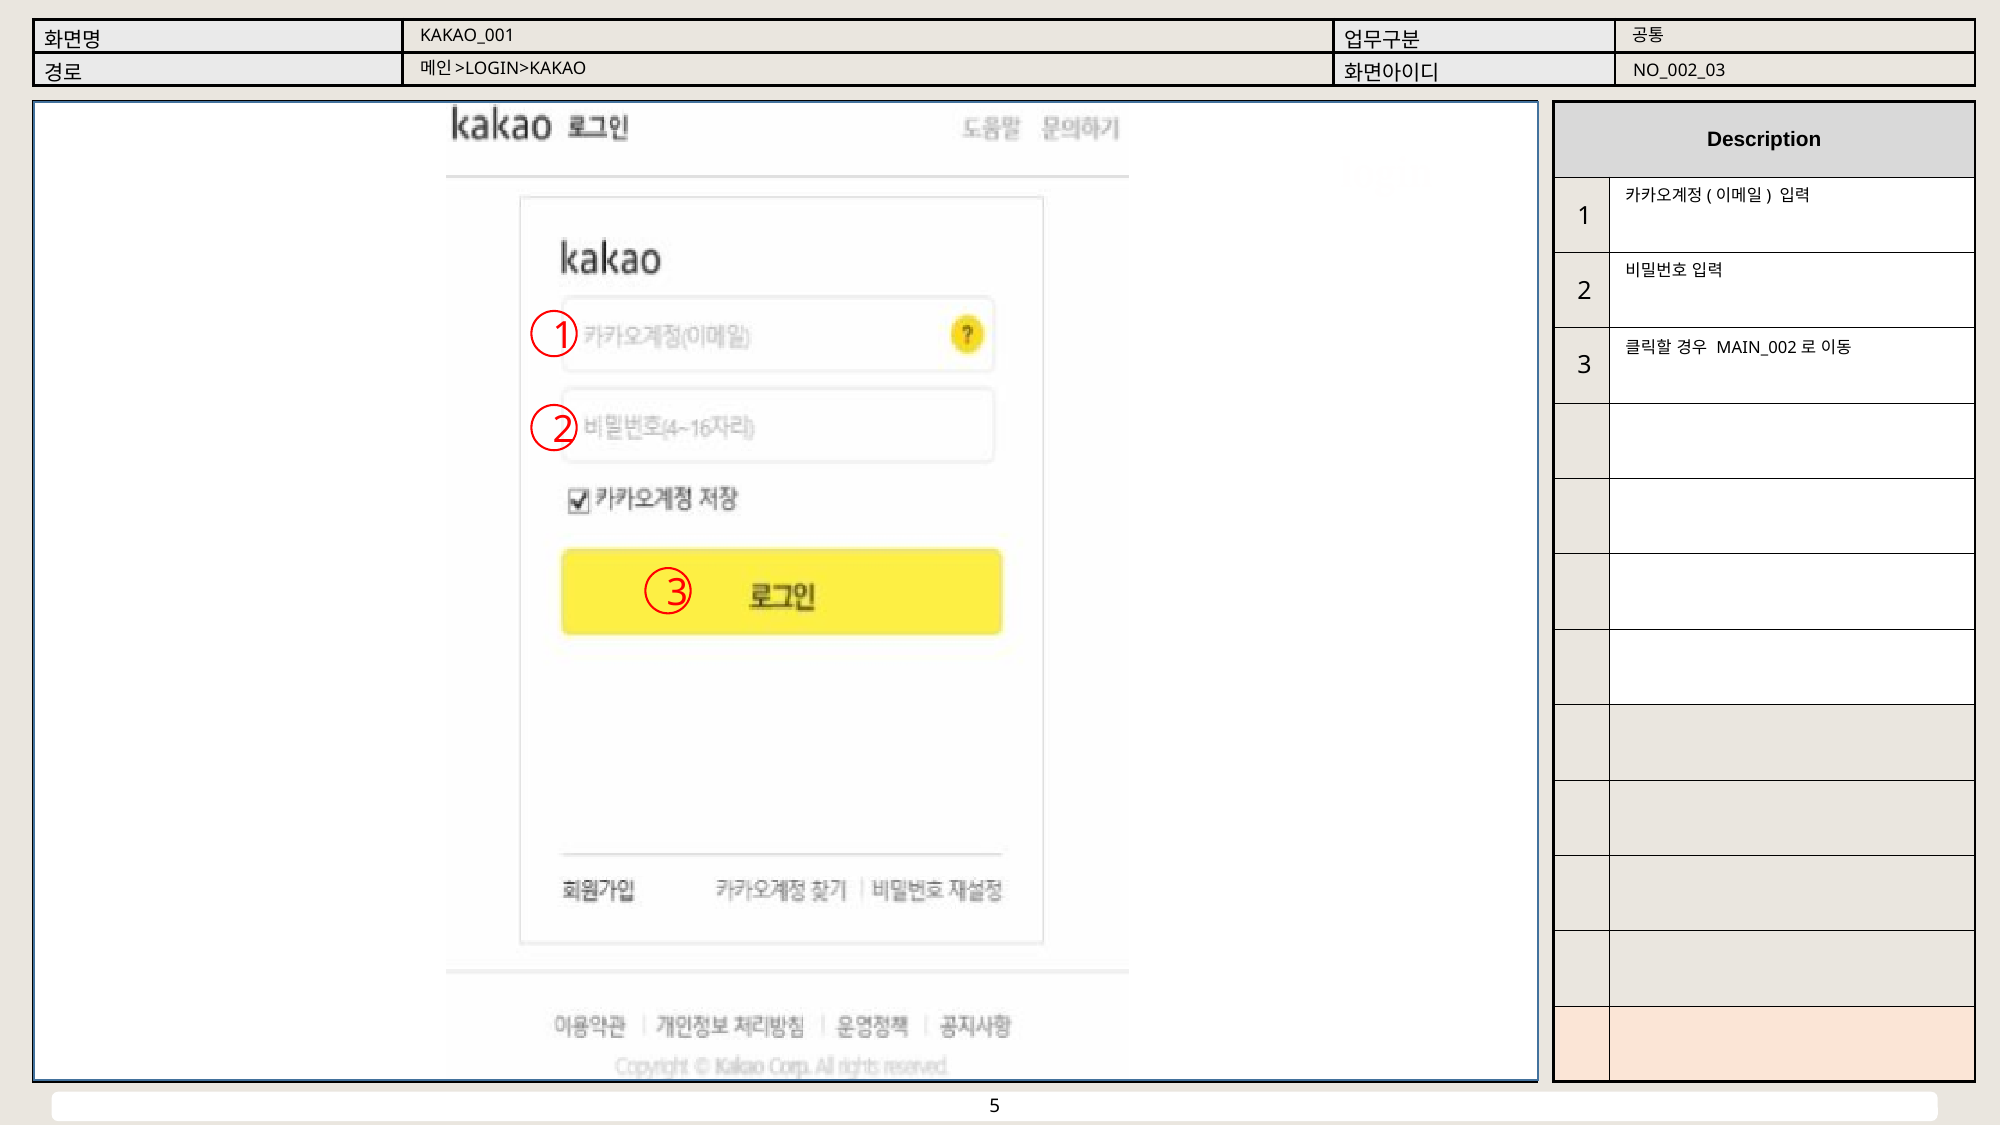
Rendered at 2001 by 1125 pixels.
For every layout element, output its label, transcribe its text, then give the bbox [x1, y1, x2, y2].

list 메인>LOGIN>KAKAO [404, 52, 1331, 86]
text_box 3 [1562, 340, 1602, 386]
list NO_002_03 [1618, 53, 1976, 88]
text_box 1 [1562, 192, 1602, 237]
list KAKAO_001 [404, 19, 1331, 52]
text_box 2 [530, 403, 578, 452]
text_box 카카오계정(이메일) 입력 [1610, 177, 1959, 213]
text_box 3 [644, 567, 692, 615]
text_box 1 [530, 309, 578, 358]
text_box [33, 101, 1539, 1081]
text_box 2 [1562, 267, 1602, 312]
text_box 비밀번호 입력 [1610, 252, 1959, 287]
list 공통 [1617, 19, 1975, 54]
text_box 클릭할 경우 MAIN_002로 이동 [1610, 329, 1959, 364]
